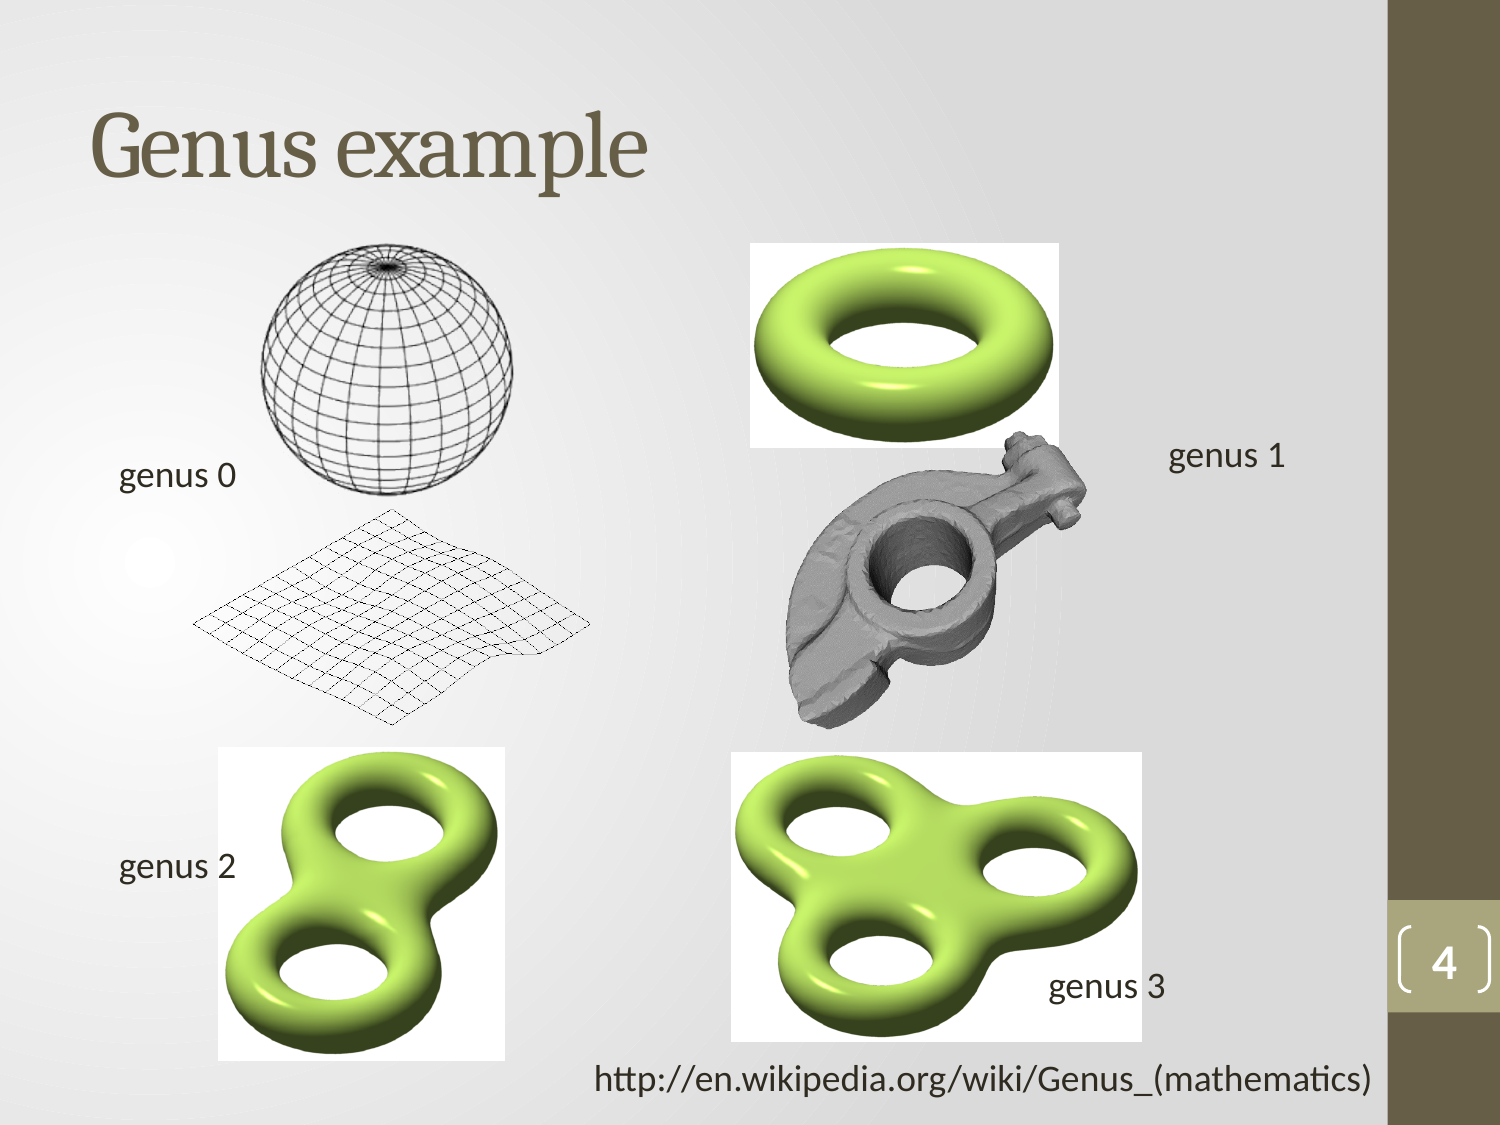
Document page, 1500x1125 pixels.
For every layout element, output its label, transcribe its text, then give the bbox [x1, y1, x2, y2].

text_box genus 1 [1153, 422, 1352, 483]
text_box genus 3 [1154, 953, 1232, 1013]
picture [217, 747, 505, 1062]
title Genus example [75, 45, 1325, 233]
text_box genus 0 [53, 442, 205, 503]
slide_number 4 [1397, 925, 1492, 994]
text_box http://en.wikipedia.org/wiki/Genus_(mathematics) [481, 1046, 1388, 1107]
picture [731, 752, 1143, 1043]
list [207, 185, 565, 497]
picture [749, 243, 1091, 732]
text_box genus 2 [53, 834, 214, 894]
picture [186, 504, 600, 732]
